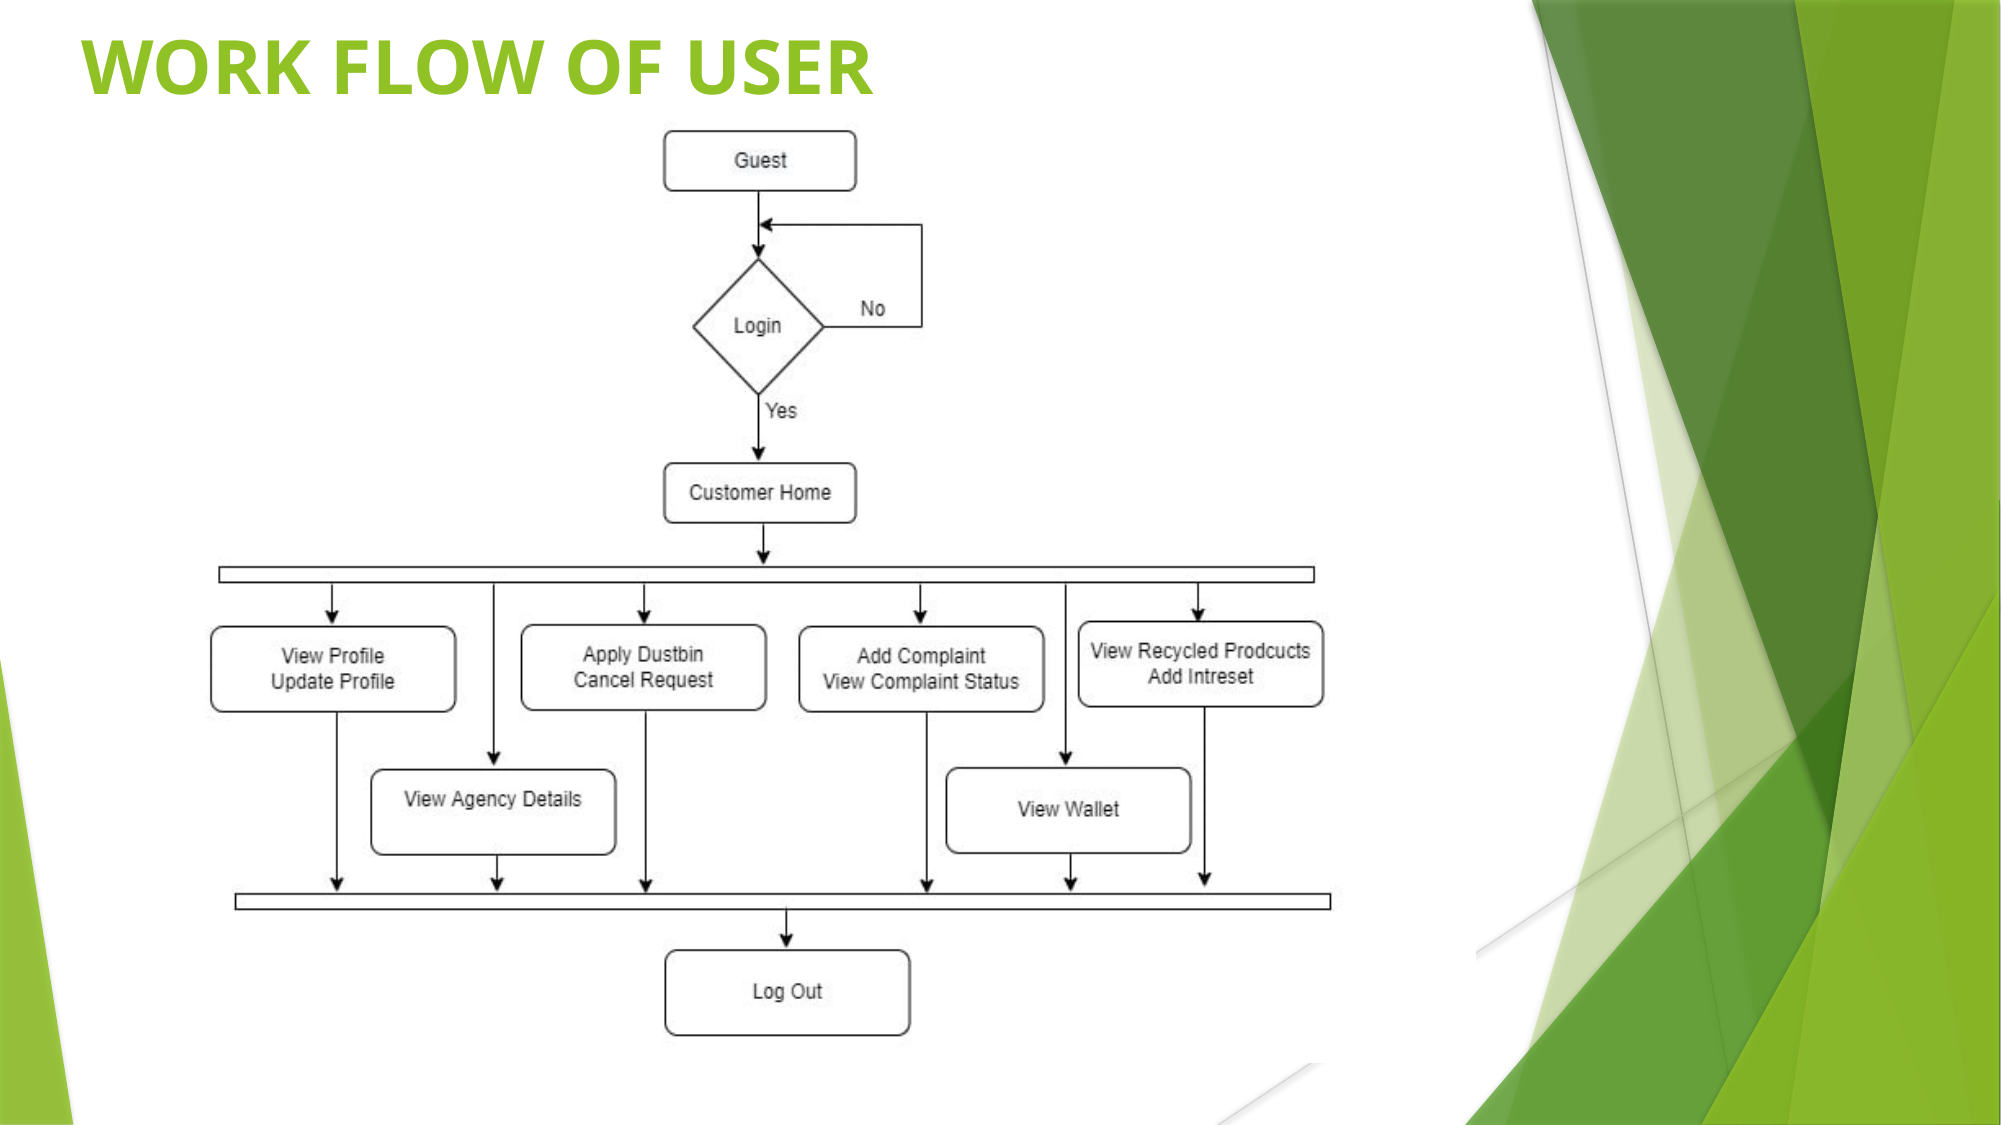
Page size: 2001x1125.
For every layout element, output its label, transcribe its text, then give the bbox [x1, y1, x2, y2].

text_box WORK FLOW OF USER [66, 12, 945, 102]
picture [88, 117, 1477, 1064]
